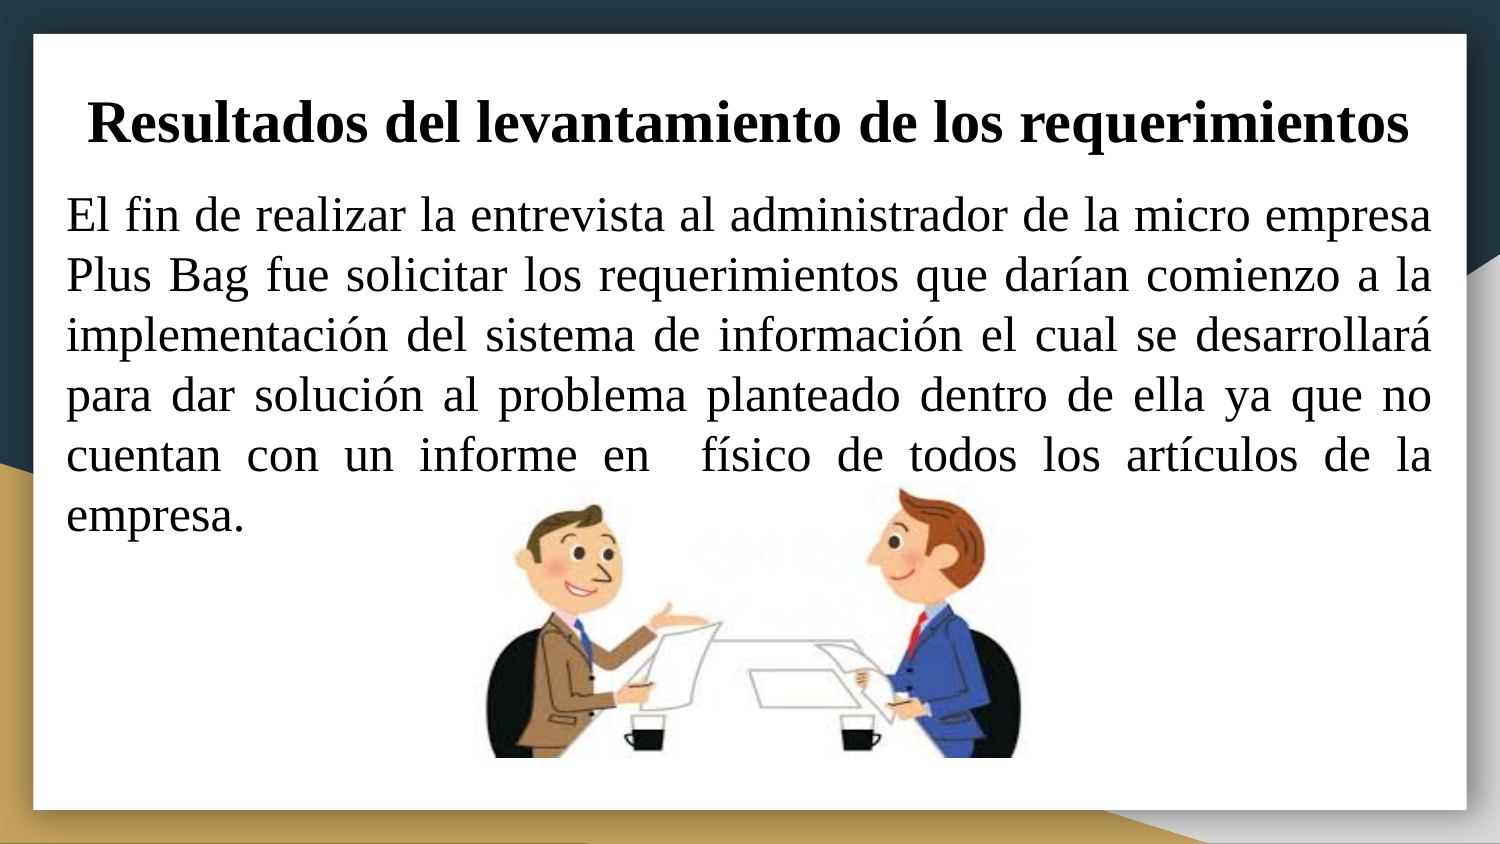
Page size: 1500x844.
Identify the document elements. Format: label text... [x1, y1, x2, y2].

list El fin de realizar la entrevista al administrador de la micro empresa Plus Bag fue solicitar los requerimientos que darían comienzo a la implementación del sistema de información el cual se desarrollará para dar solución al problema planteado dentro de ella ya que no cuentan con un informe en físico de todos los artículos de la empresa. [51, 166, 1449, 550]
picture [472, 485, 1028, 758]
title Resultados del levantamiento de los requerimientos [51, 66, 1449, 166]
